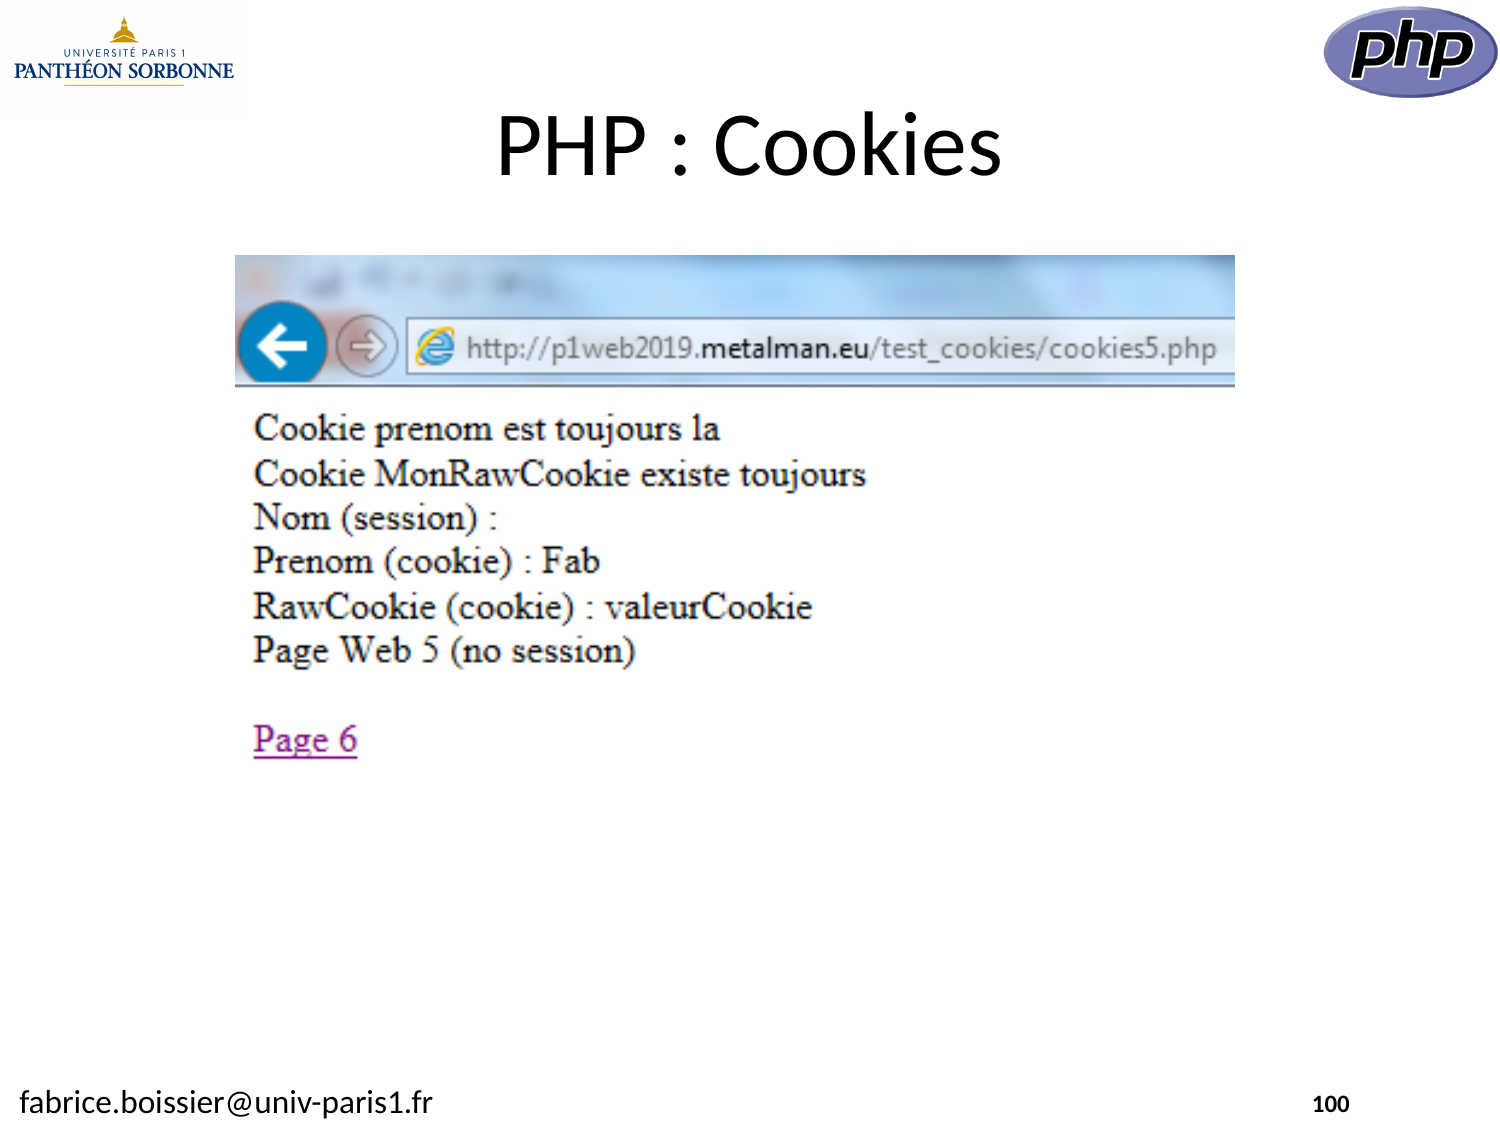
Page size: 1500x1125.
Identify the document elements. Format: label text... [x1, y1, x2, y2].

title PHP : Cookies [75, 45, 1425, 233]
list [235, 255, 1235, 816]
picture [1321, 0, 1500, 119]
picture [0, 2, 248, 114]
slide_number 100 [1156, 1072, 1500, 1125]
